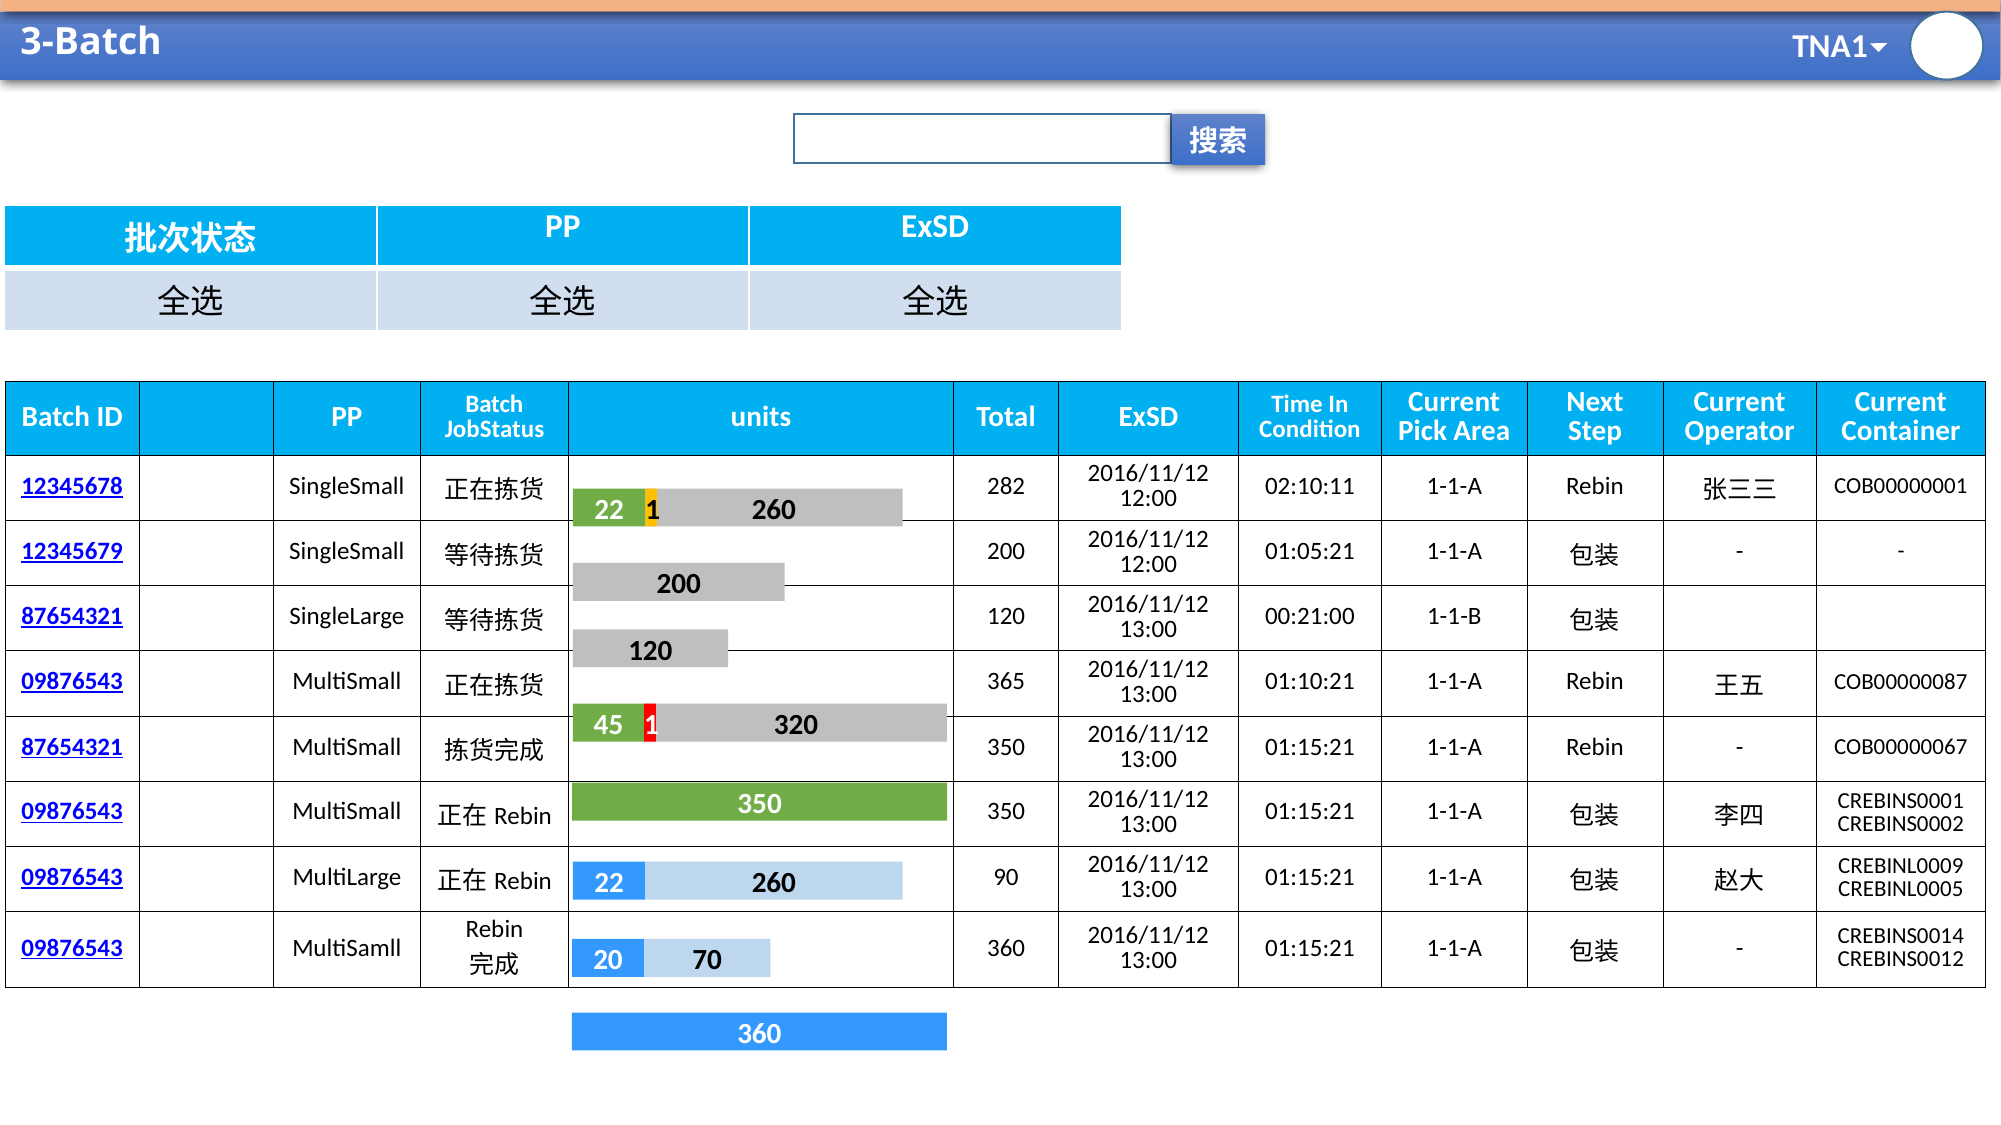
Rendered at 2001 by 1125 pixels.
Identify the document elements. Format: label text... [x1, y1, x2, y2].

table_cell 全选 [5, 271, 376, 330]
table_cell 等待拣货 [421, 521, 568, 585]
table_cell 2016/11/12 13:00 [1059, 651, 1238, 716]
text_box 350 [571, 781, 949, 822]
table_cell 正在拣货 [421, 651, 568, 716]
table_cell MultiLarge [274, 847, 420, 911]
table_header Current Pick Area [1382, 382, 1527, 455]
table_cell 1-1-B [1382, 586, 1527, 650]
table_cell 1-1-A [1382, 847, 1527, 911]
text_box [793, 113, 1167, 164]
table_cell [140, 912, 273, 987]
table_cell [140, 847, 273, 911]
table_header [140, 382, 273, 455]
table_cell 2016/11/12 13:00 [1059, 847, 1238, 911]
table_cell [140, 782, 273, 846]
table_cell COB00000087 [1817, 651, 1985, 716]
text_box 22 [571, 860, 644, 901]
table_cell 2016/11/12 12:00 [1059, 456, 1238, 520]
table_header Time In Condition [1239, 382, 1381, 455]
table_cell 包装 [1528, 847, 1663, 911]
text_box 1 [644, 487, 659, 528]
table_header units [569, 382, 953, 455]
table_cell 12345679 [6, 521, 139, 585]
table_cell SingleSmall [274, 456, 420, 520]
table_cell 1-1-A [1382, 456, 1527, 520]
table_cell 包装 [1528, 521, 1663, 585]
table_cell 87654321 [6, 717, 139, 781]
table_cell 包装 [1528, 586, 1663, 650]
table_cell 350 [954, 717, 1058, 781]
table_cell 01:15:21 [1239, 912, 1381, 987]
table_cell 2016/11/12 13:00 [1059, 782, 1238, 846]
table_header Next Step [1528, 382, 1663, 455]
text_box 45 [571, 702, 643, 743]
table_cell 全选 [378, 271, 748, 330]
table_cell 2016/11/12 13:00 [1059, 586, 1238, 650]
table_cell MultiSamll [274, 912, 420, 987]
table_header 批次状态 [5, 206, 376, 265]
table_cell [1664, 586, 1816, 650]
table_cell 09876543 [6, 651, 139, 716]
table_cell 1-1-A [1382, 912, 1527, 987]
table_cell 01:10:21 [1239, 651, 1381, 716]
table_cell 1-1-A [1382, 782, 1527, 846]
table_cell 1-1-A [1382, 521, 1527, 585]
table_cell 02:10:11 [1239, 456, 1381, 520]
table_cell 87654321 [6, 586, 139, 650]
table_cell 张三三 [1664, 456, 1816, 520]
table_cell 正在Rebin [421, 847, 568, 911]
table_header Batch JobStatus [421, 382, 568, 455]
table_cell 365 [954, 651, 1058, 716]
table_cell SingleLarge [274, 586, 420, 650]
table_cell COB00000067 [1817, 717, 1985, 781]
table_header PP [274, 382, 420, 455]
table_cell [569, 782, 953, 846]
table_cell CREBINS0001 CREBINS0002 [1817, 782, 1985, 846]
table_cell 2016/11/12 13:00 [1059, 912, 1238, 987]
title 3-Batch [5, 11, 1731, 74]
table_cell [140, 651, 273, 716]
table_cell 01:15:21 [1239, 717, 1381, 781]
table_cell 350 [954, 782, 1058, 846]
table_cell 等待拣货 [421, 586, 568, 650]
table_cell SingleSmall [274, 521, 420, 585]
table_cell 09876543 [6, 912, 139, 987]
table_cell [569, 586, 953, 650]
table_cell [569, 717, 953, 781]
table_cell [140, 456, 273, 520]
table_cell [140, 717, 273, 781]
table_cell 90 [954, 847, 1058, 911]
table_cell 00:21:00 [1239, 586, 1381, 650]
table_cell Rebin [1528, 651, 1663, 716]
table_cell 282 [954, 456, 1058, 520]
table_cell 王五 [1664, 651, 1816, 716]
table_cell 李四 [1664, 782, 1816, 846]
table_cell 2016/11/12 12:00 [1059, 521, 1238, 585]
table_header Current Container [1817, 382, 1985, 455]
table_cell Rebin 完成 [421, 912, 568, 987]
table_cell 1-1-A [1382, 651, 1527, 716]
table_cell COB00000001 [1817, 456, 1985, 520]
table_cell 09876543 [6, 847, 139, 911]
text_box 260 [644, 860, 904, 901]
table_cell 拣货完成 [421, 717, 568, 781]
text_box 320 [657, 702, 948, 743]
table_header Batch ID [6, 382, 139, 455]
table_header ExSD [1059, 382, 1238, 455]
table_cell 120 [954, 586, 1058, 650]
table_cell - [1664, 912, 1816, 987]
table_cell 01:05:21 [1239, 521, 1381, 585]
table_cell MultiSmall [274, 651, 420, 716]
table_cell 1-1-A [1382, 717, 1527, 781]
text_box 搜索 [1172, 114, 1266, 165]
table_header ExSD [750, 206, 1121, 265]
table_cell - [1817, 521, 1985, 585]
table_cell 2016/11/12 13:00 [1059, 717, 1238, 781]
table_header Current Operator [1664, 382, 1816, 455]
table_cell 12345678 [6, 456, 139, 520]
text_box 260 [659, 487, 904, 528]
table_cell - [1664, 717, 1816, 781]
table_cell [140, 521, 273, 585]
table_cell CREBINS0014 CREBINS0012 [1817, 912, 1985, 987]
table_cell 200 [954, 521, 1058, 585]
table_header Total [954, 382, 1058, 455]
table_cell 全选 [750, 271, 1121, 330]
text_box 360 [570, 1011, 948, 1052]
table_cell 赵大 [1664, 847, 1816, 911]
table_cell [569, 456, 953, 520]
table_cell [569, 847, 953, 911]
table_cell - [1664, 521, 1816, 585]
table_cell 01:15:21 [1239, 847, 1381, 911]
table_cell MultiSmall [274, 782, 420, 846]
table_cell MultiSmall [274, 717, 420, 781]
table_cell 包装 [1528, 782, 1663, 846]
table_cell 正在拣货 [421, 456, 568, 520]
table_cell Rebin [1528, 717, 1663, 781]
table_cell 360 [954, 912, 1058, 987]
text_box 200 [571, 561, 786, 602]
table_cell [140, 586, 273, 650]
table_cell [569, 912, 953, 987]
table_cell 包装 [1528, 912, 1663, 987]
text_box 120 [571, 628, 730, 669]
text_box 70 [643, 937, 772, 978]
table_cell CREBINL0009 CREBINL0005 [1817, 847, 1985, 911]
table_header PP [378, 206, 748, 265]
table_cell [1817, 586, 1985, 650]
table_cell 01:15:21 [1239, 782, 1381, 846]
table_cell 09876543 [6, 782, 139, 846]
table_cell [569, 521, 953, 585]
table_cell Rebin [1528, 456, 1663, 520]
text_box 1 [643, 702, 657, 743]
table_cell 正在Rebin [421, 782, 568, 846]
text_box 20 [570, 937, 643, 978]
text_box 22 [571, 487, 644, 528]
table_cell [569, 651, 953, 716]
